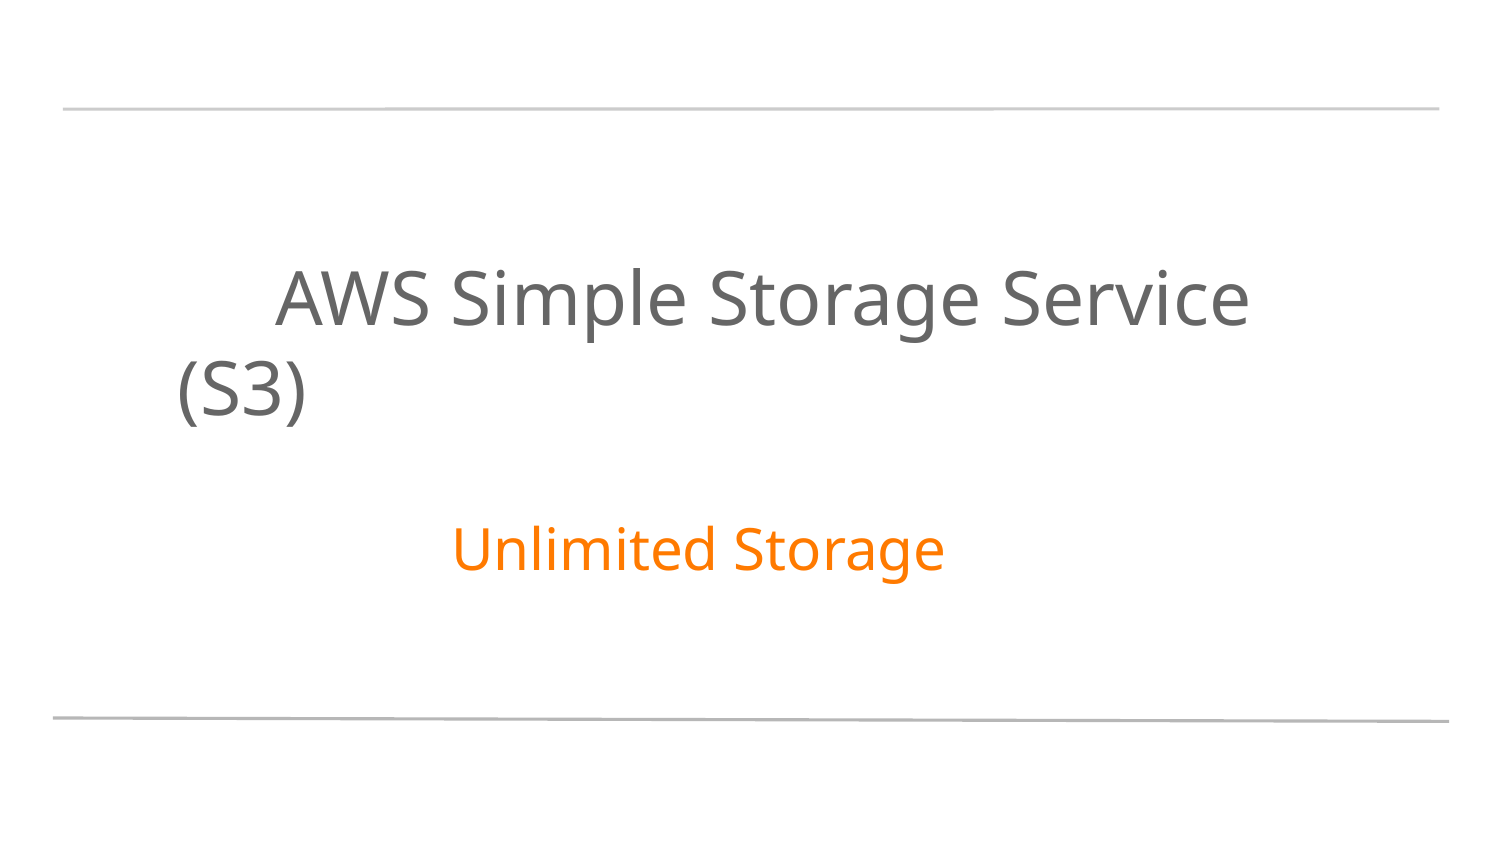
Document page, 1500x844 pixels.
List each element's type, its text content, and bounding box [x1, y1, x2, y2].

title AWS Simple Storage Service (S3) [162, 258, 1388, 446]
subtitle Unlimited Storage [0, 497, 1398, 627]
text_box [52, 717, 1450, 722]
